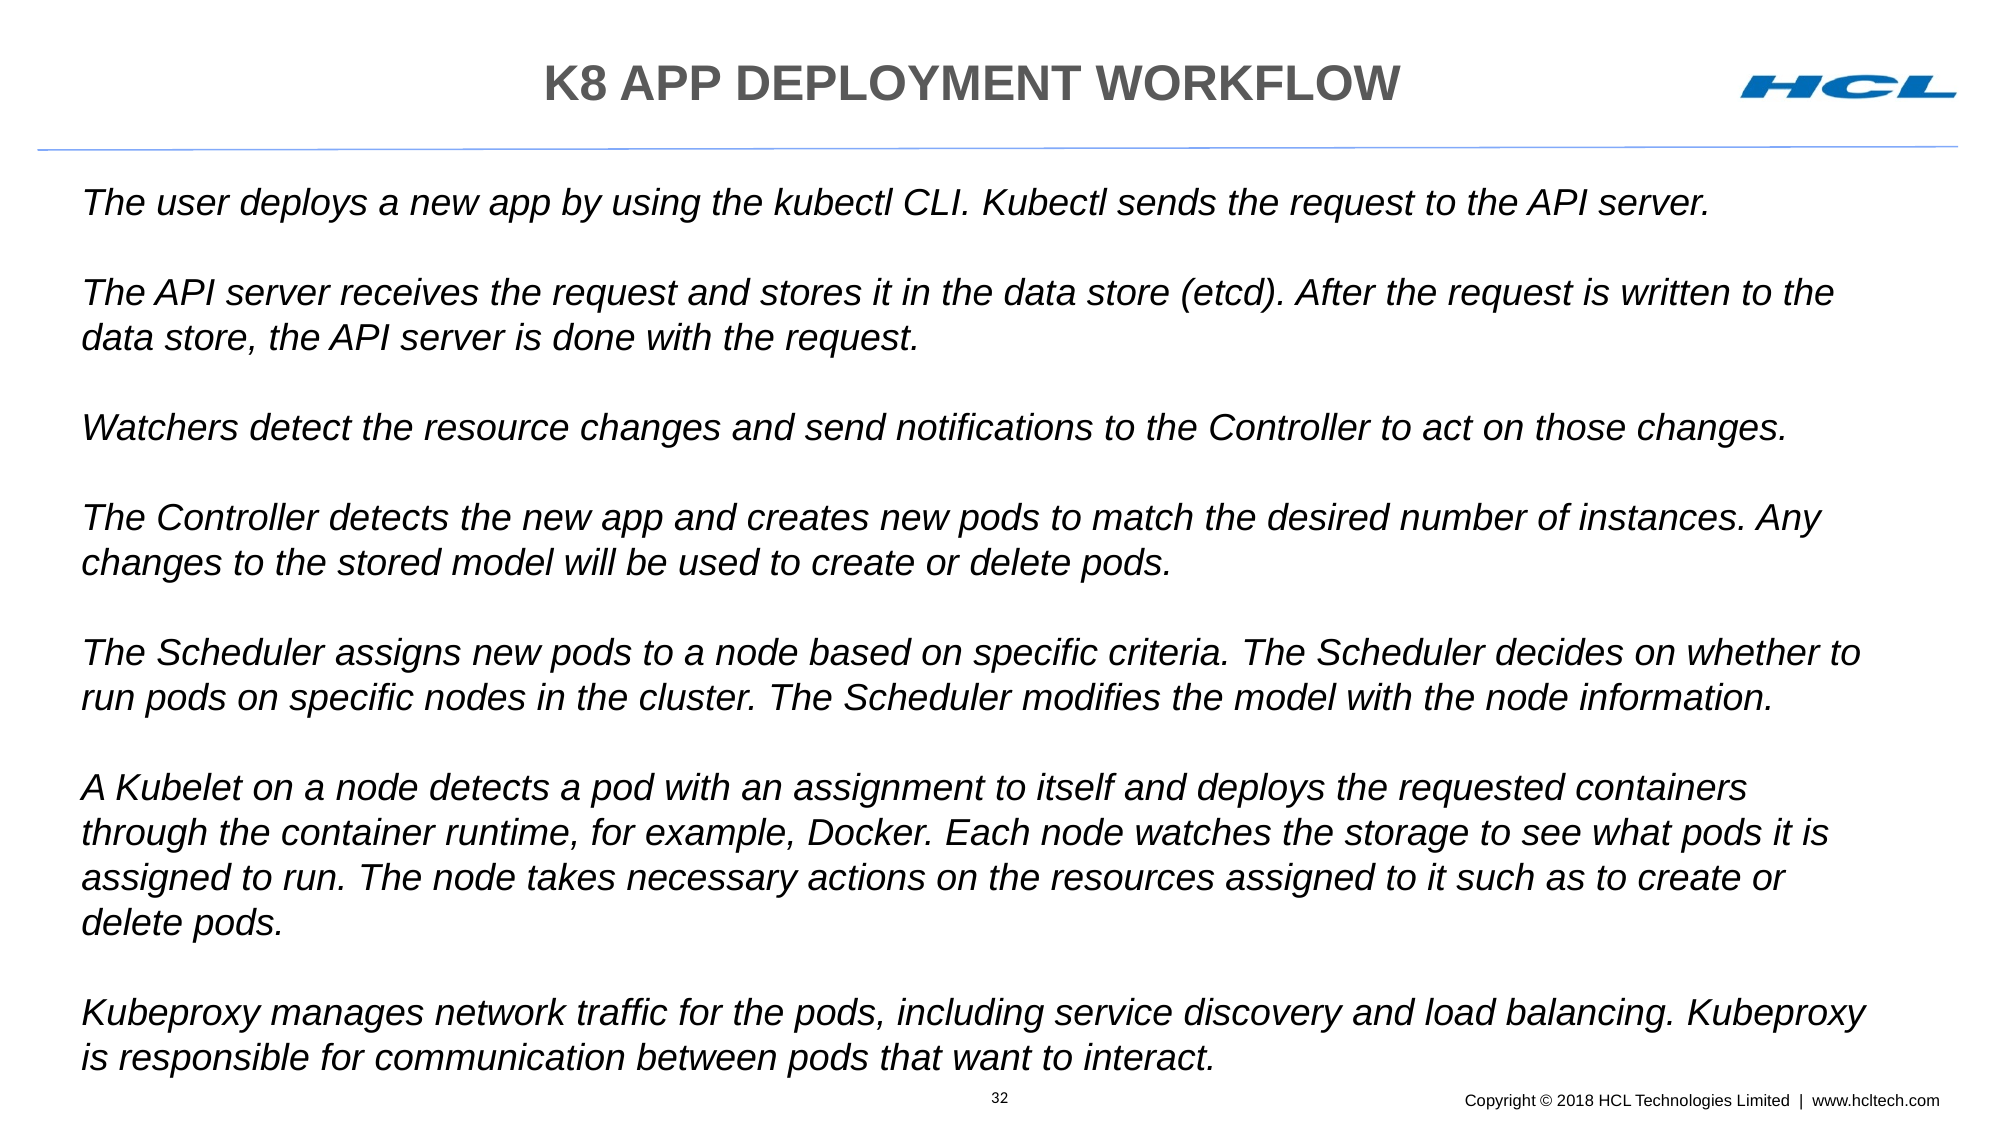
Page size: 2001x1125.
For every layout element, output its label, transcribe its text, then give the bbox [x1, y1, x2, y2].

title K8 APP DEPLOYMENT WORKFLOW [265, 18, 1680, 142]
text_box The user deploys a new app by using the kubectl CLI. Kubectl sends the request to the API server. The API server receives the request and stores it in the data store (etcd). After the request is written to the data store, the API server is done with the request. Watchers detect the resource changes and send notifications to the Controller to act on those changes. The Controller detects the new app and creates new pods to match the desired number of instances. Any changes to the stored model will be used to create or delete pods. The Scheduler assigns new pods to a node based on specific criteria. The Scheduler decides on whether to run pods on specific nodes in the cluster. The Scheduler modifies the model with the node information. A Kubelet on a node detects a pod with an assignment to itself and deploys the requested containers through the container runtime, for example, Docker. Each node watches the storage to see what pods it is assigned to run. The node takes necessary actions on the resources assigned to it such as to create or delete pods. Kubeproxy manages network traffic for the pods, including service discovery and load balancing. Kubeproxy is responsible for communication between pods that want to interact. [66, 170, 1887, 1086]
picture [1737, 73, 1959, 102]
